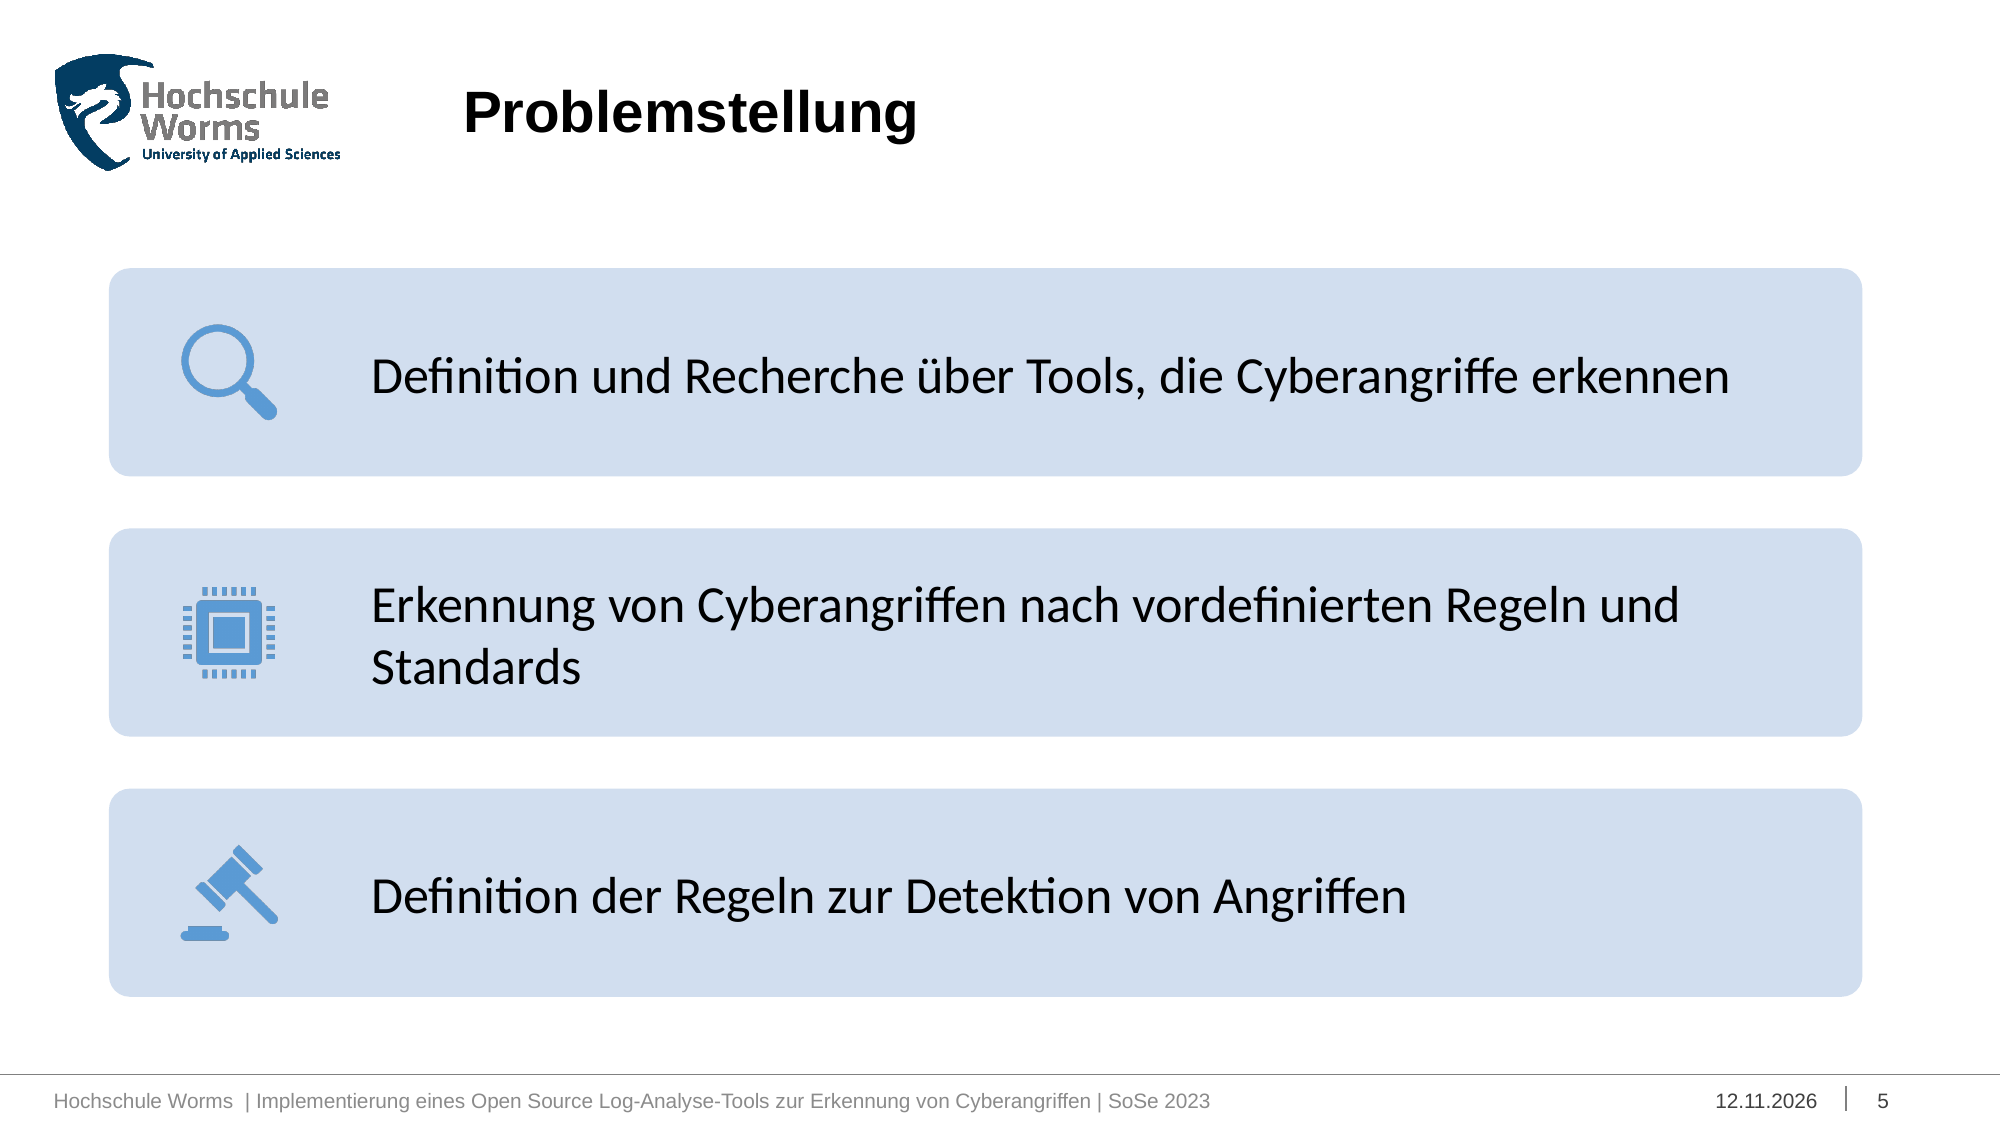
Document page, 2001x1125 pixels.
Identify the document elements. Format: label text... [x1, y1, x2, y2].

slide_number 5 [1862, 1074, 1943, 1125]
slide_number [1693, 1074, 1833, 1125]
footer Hochschule Worms | Implementierung eines Open Source Log-Analyse-Tools zur Erkennung von Cyberangriffen | SoSe 2023 [38, 1074, 1275, 1125]
picture [55, 54, 340, 171]
title Problemstellung [448, 55, 1863, 172]
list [108, 268, 1863, 997]
